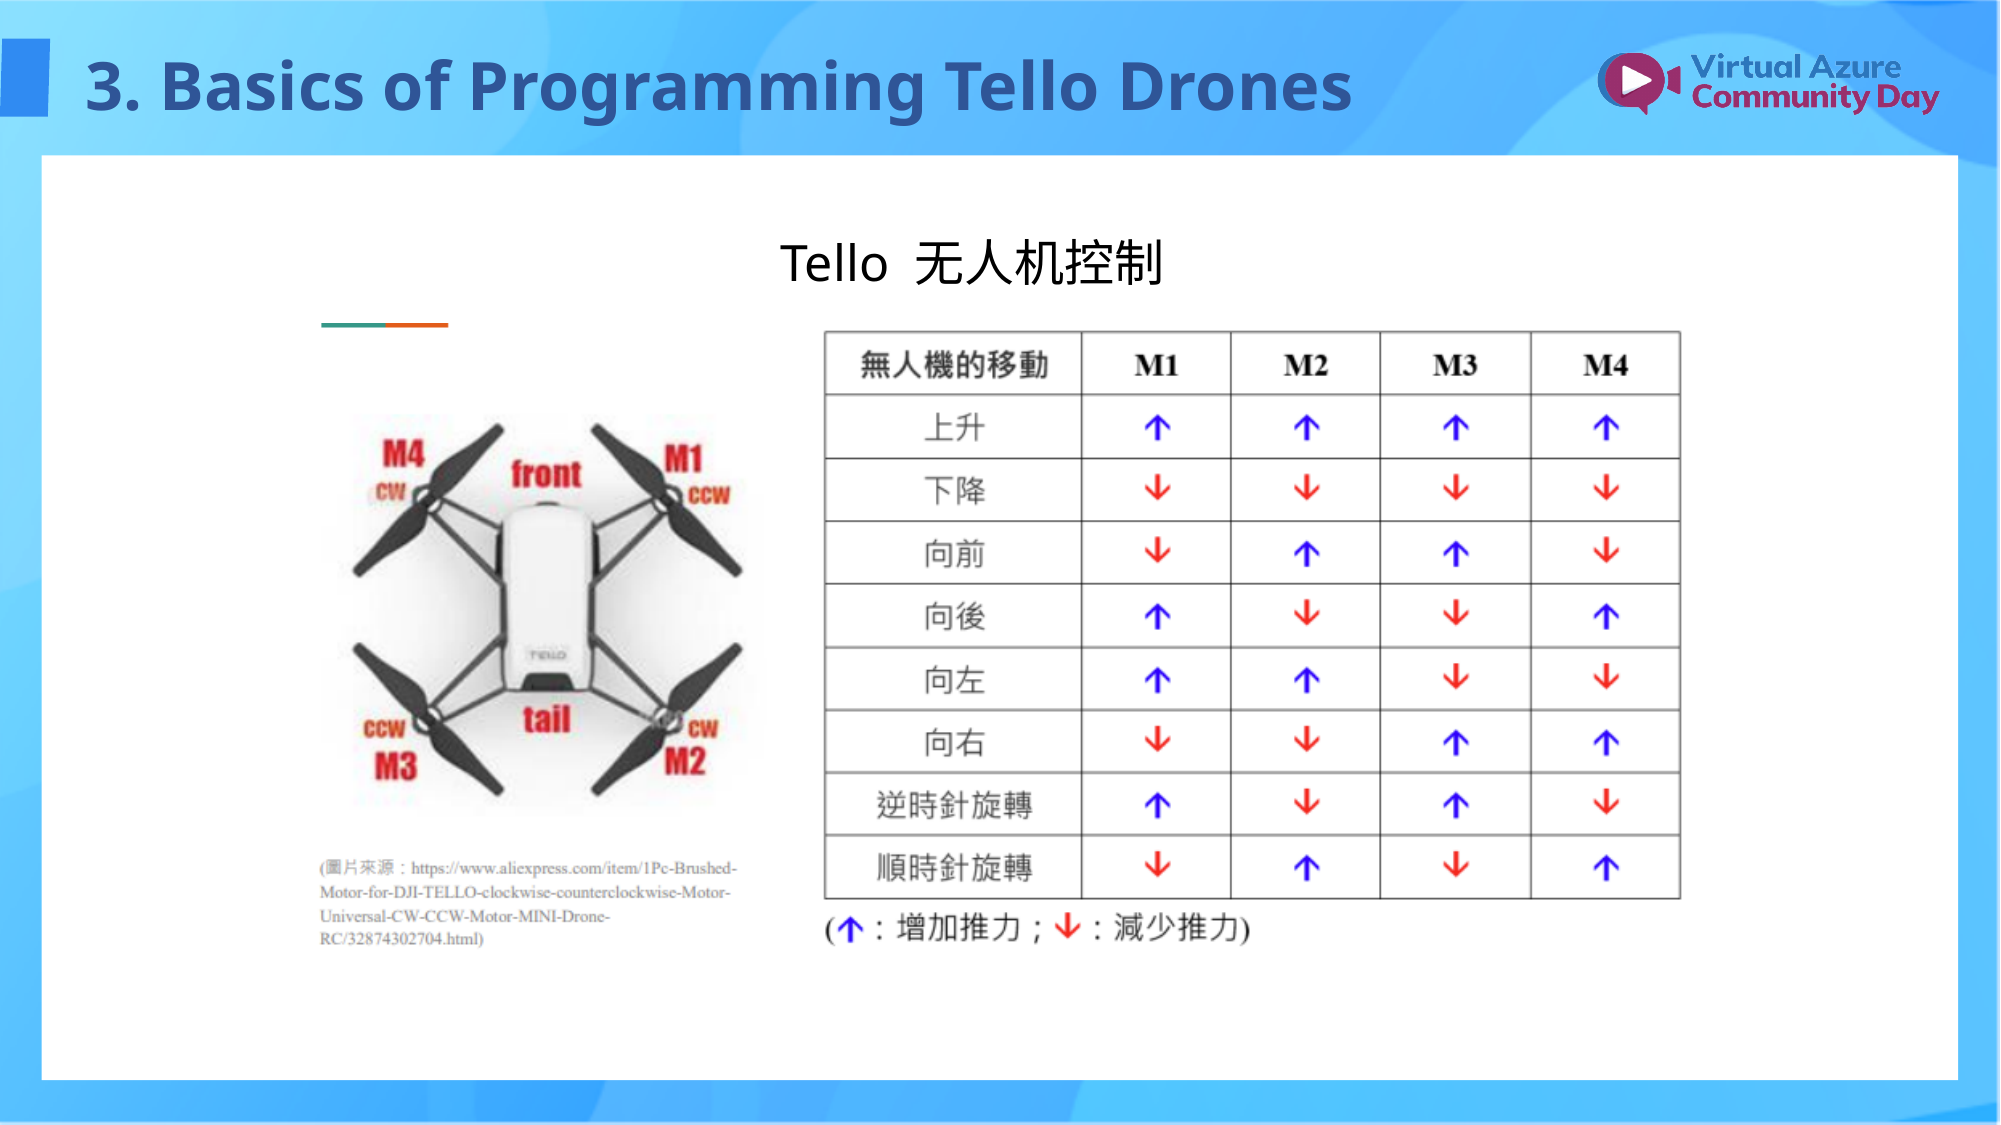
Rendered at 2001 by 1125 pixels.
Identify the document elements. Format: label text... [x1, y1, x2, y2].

text_box Tello 无人机控制 [766, 224, 1234, 300]
title 3. Basics of Programming Tello Drones [70, 38, 1608, 140]
picture [0, 0, 2000, 1125]
